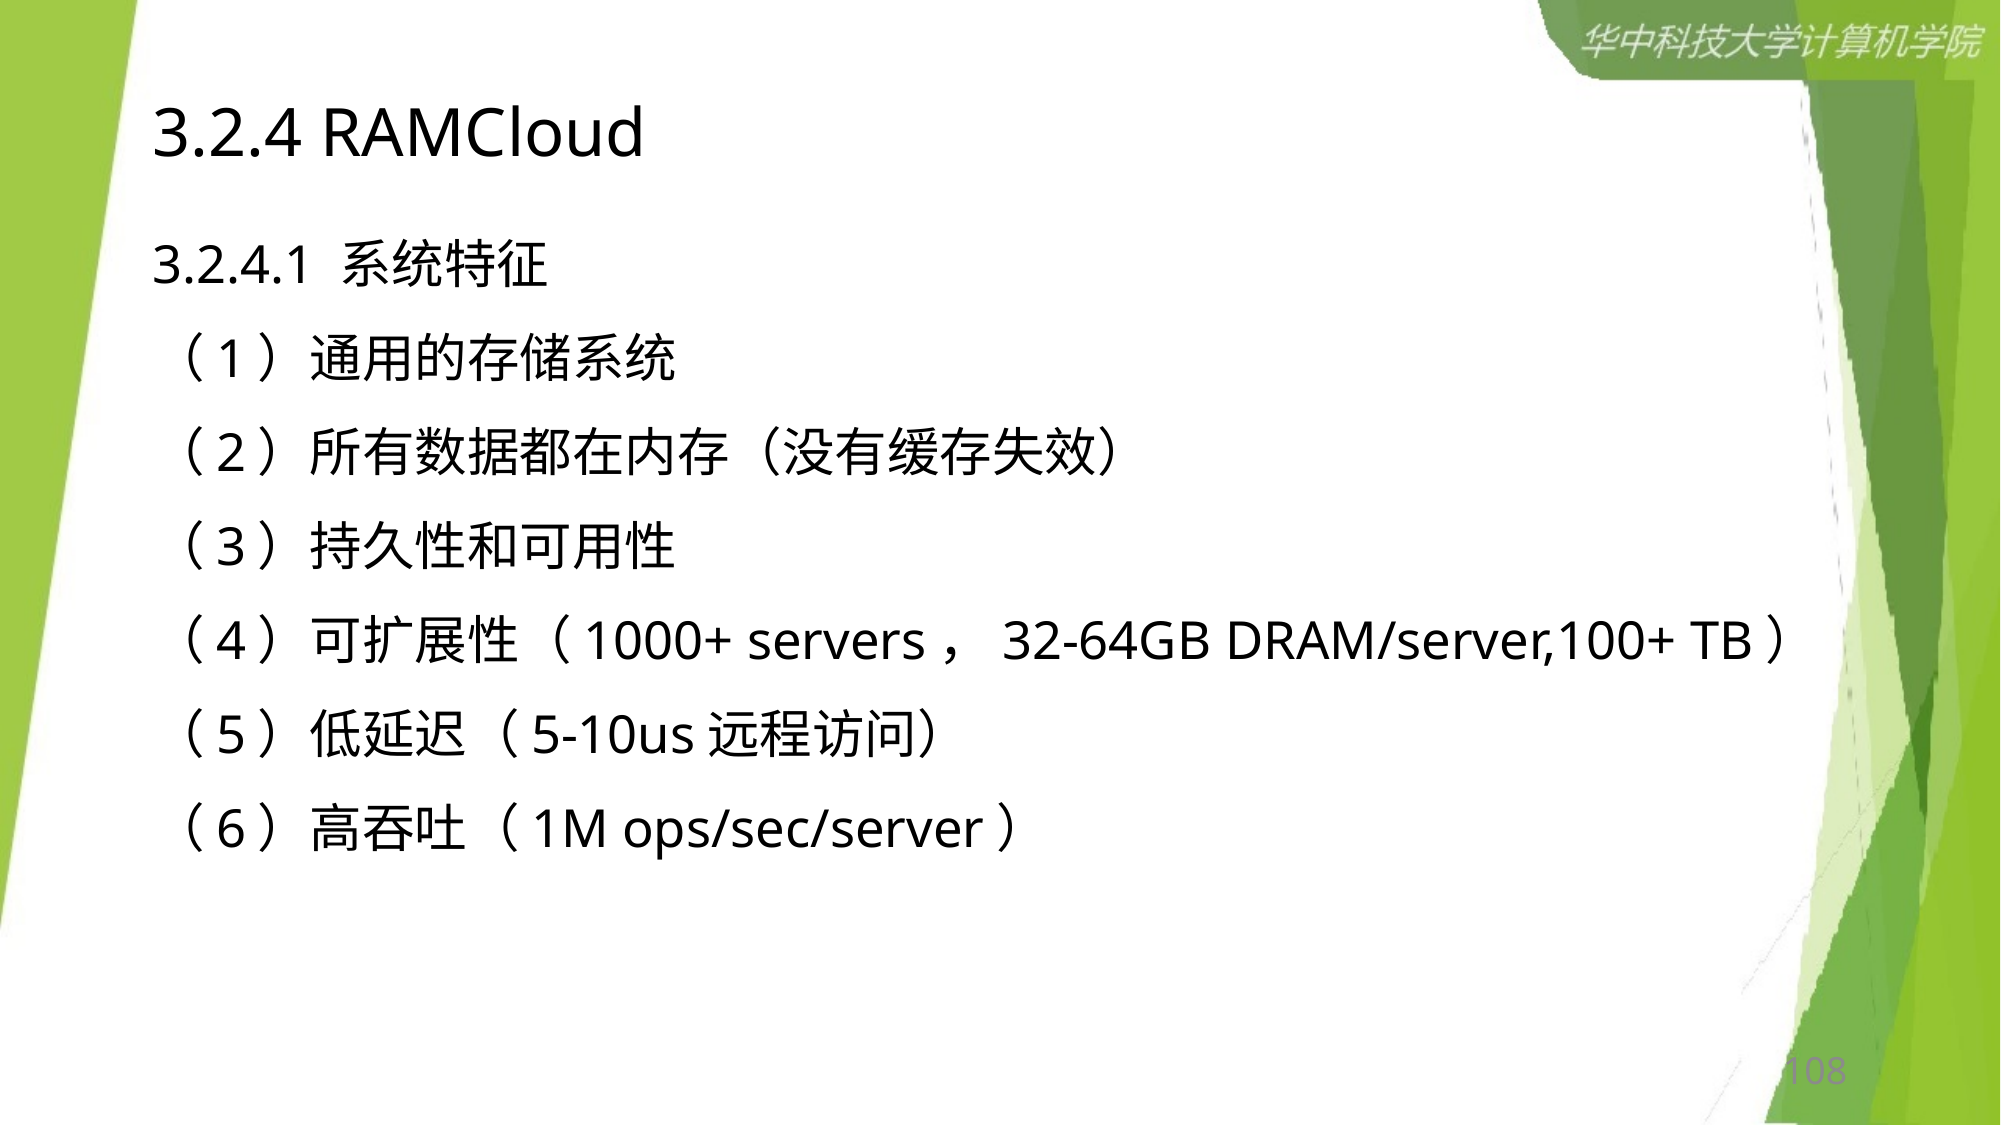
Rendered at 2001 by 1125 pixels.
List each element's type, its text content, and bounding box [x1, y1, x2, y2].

list 3.2.4.1 系统特征 （1）通用的存储系统 （2）所有数据都在内存（没有缓存失效） （3）持久性和可用性 （4）可扩展性（1000+ servers，32-64GB DRAM/server,100+ TB） （5）低延迟（5-10us远程访问） （6）高吞吐（1M ops/sec/server） [137, 210, 1863, 925]
slide_number 108 [1412, 1042, 1863, 1103]
picture [0, 0, 2001, 1125]
title 3.2.4 RAMCloud [137, 59, 1863, 210]
